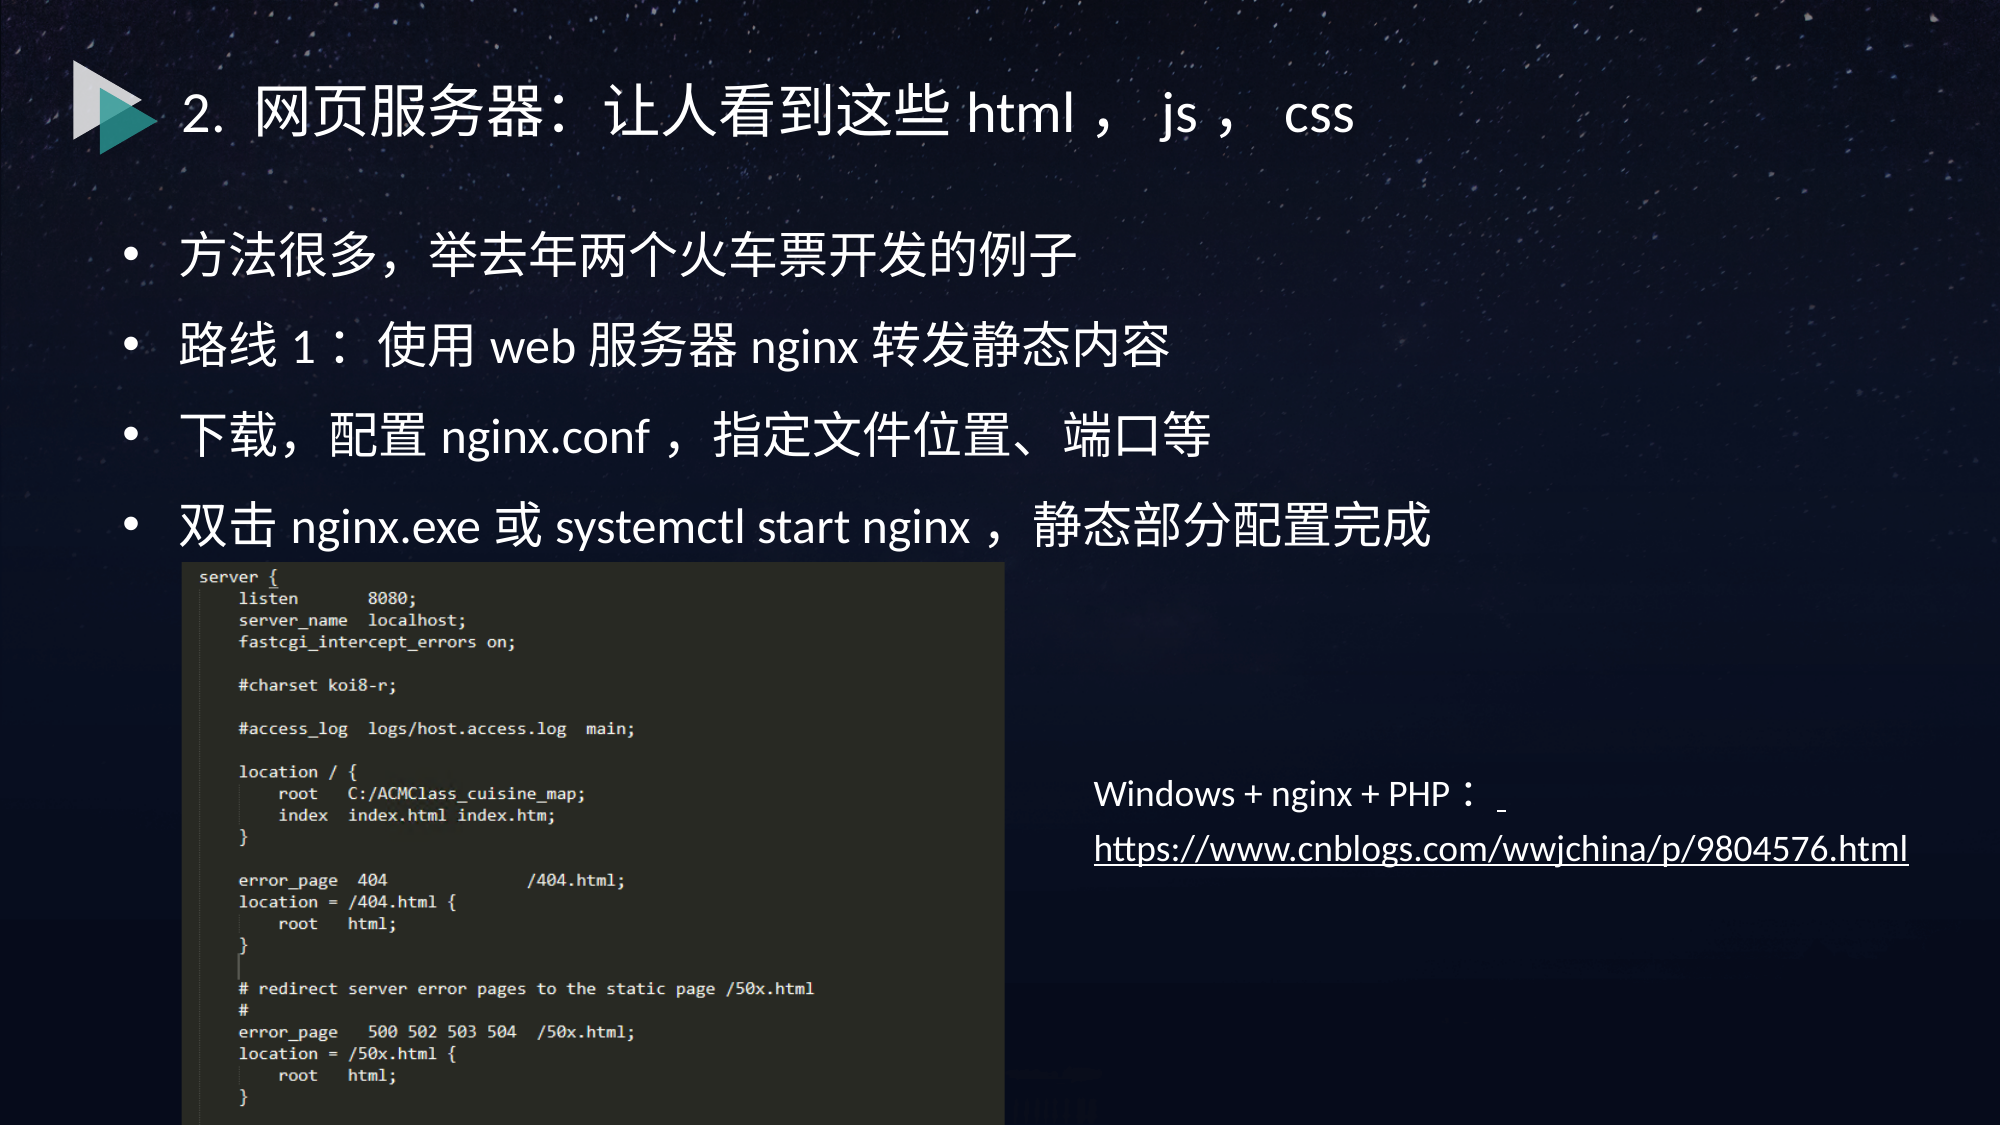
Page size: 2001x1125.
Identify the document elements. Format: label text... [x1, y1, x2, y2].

text_box 2. 网页服务器：让人看到这些html，js，css [166, 67, 1759, 152]
picture [0, 0, 2000, 1125]
text_box 方法很多，举去年两个火车票开发的例子 路线1：使用web服务器nginx转发静态内容 下载，配置nginx.conf，指定文件位置、端口等 双击nginx.exe或systemctl start nginx，静态部分配置完成 [107, 186, 2000, 651]
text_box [73, 60, 158, 155]
text_box Windows + nginx + PHP： https://www.cnblogs.com/wwjchina/p/9804576.html [1078, 761, 2000, 876]
